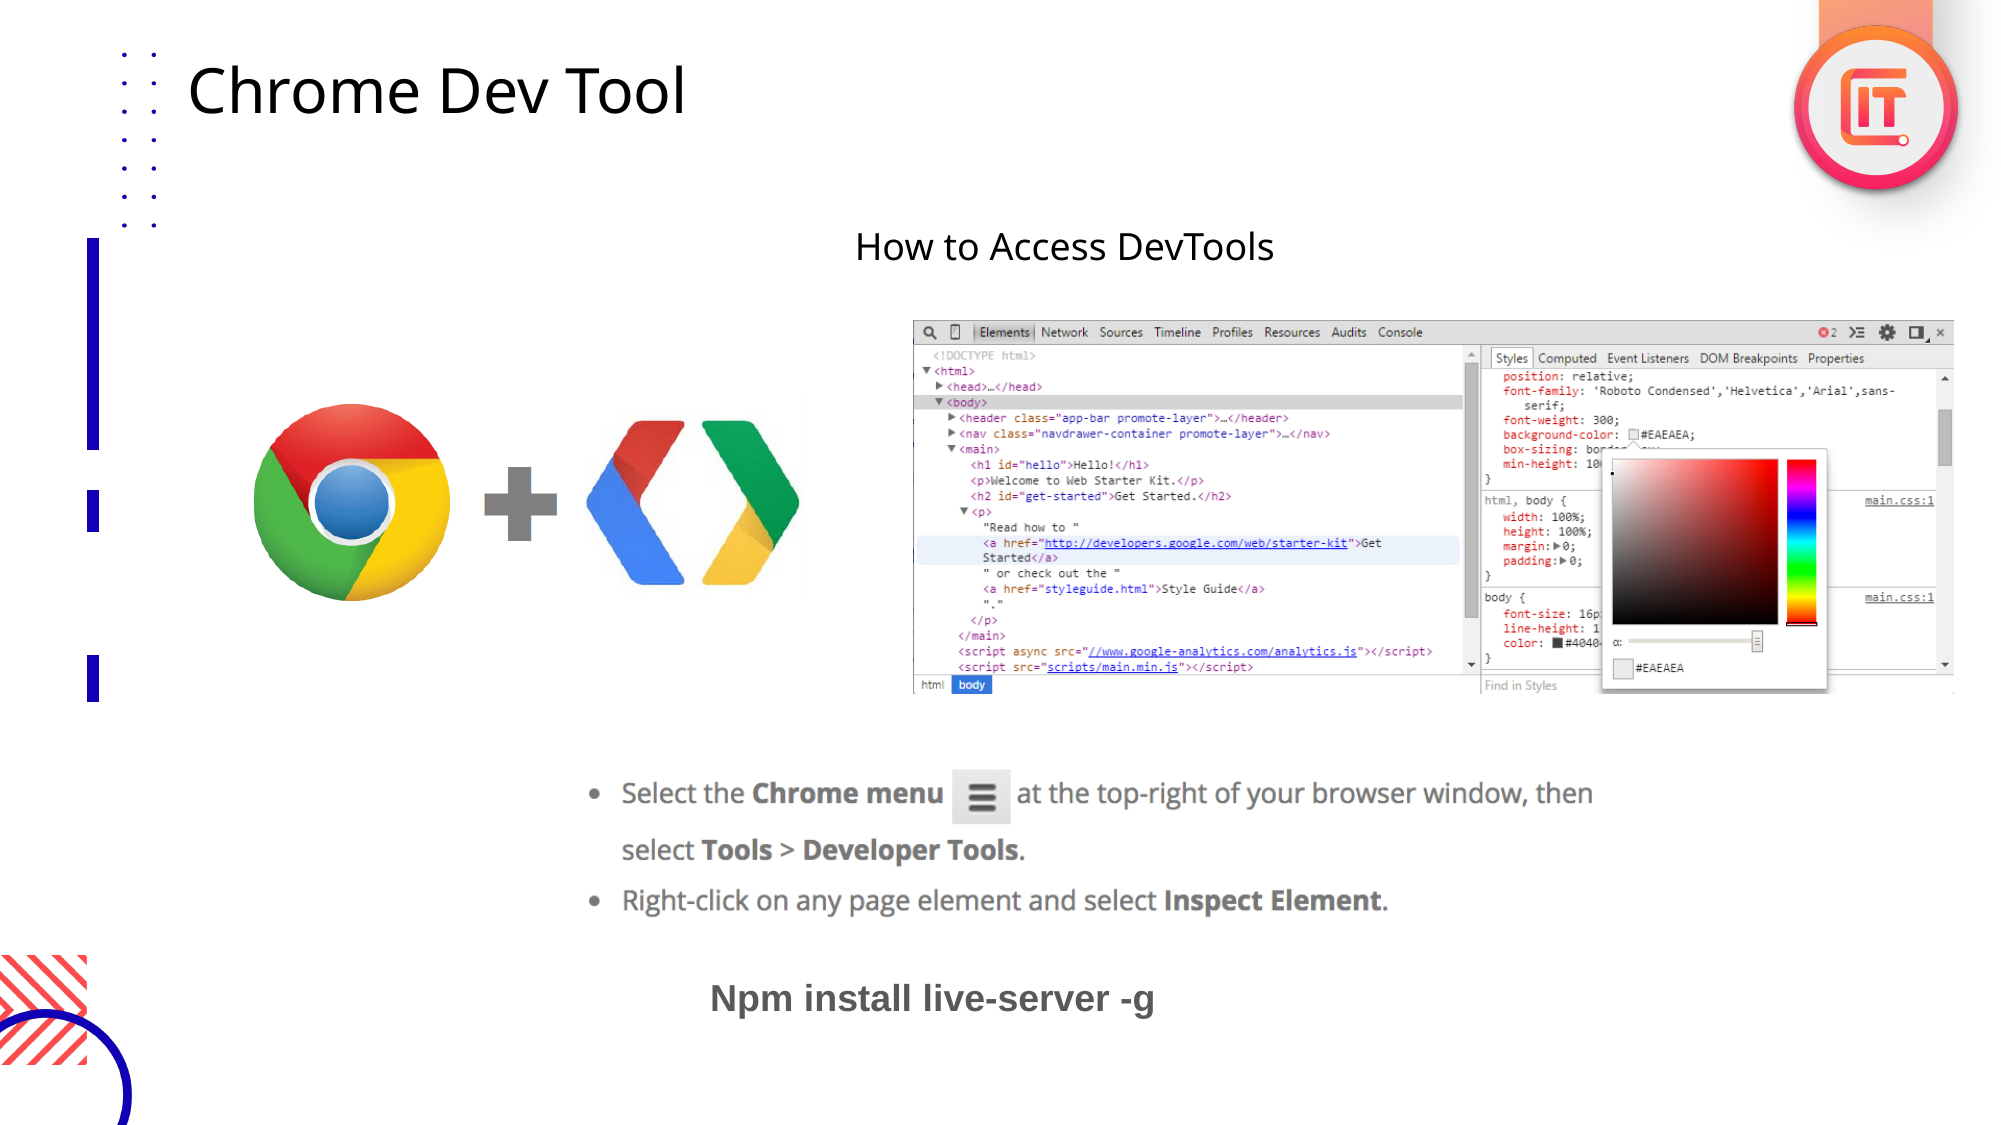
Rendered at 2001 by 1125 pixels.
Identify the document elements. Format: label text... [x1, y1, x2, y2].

picture [562, 759, 1668, 944]
picture [122, 52, 156, 228]
picture [0, 955, 132, 1125]
picture [1787, 22, 1965, 200]
picture [240, 393, 818, 616]
text_box Npm install live-server -g [702, 959, 1528, 1027]
picture [913, 320, 1954, 694]
text_box How to Access DevTools [528, 181, 1602, 274]
text_box Chrome Dev Tool [180, 52, 696, 135]
